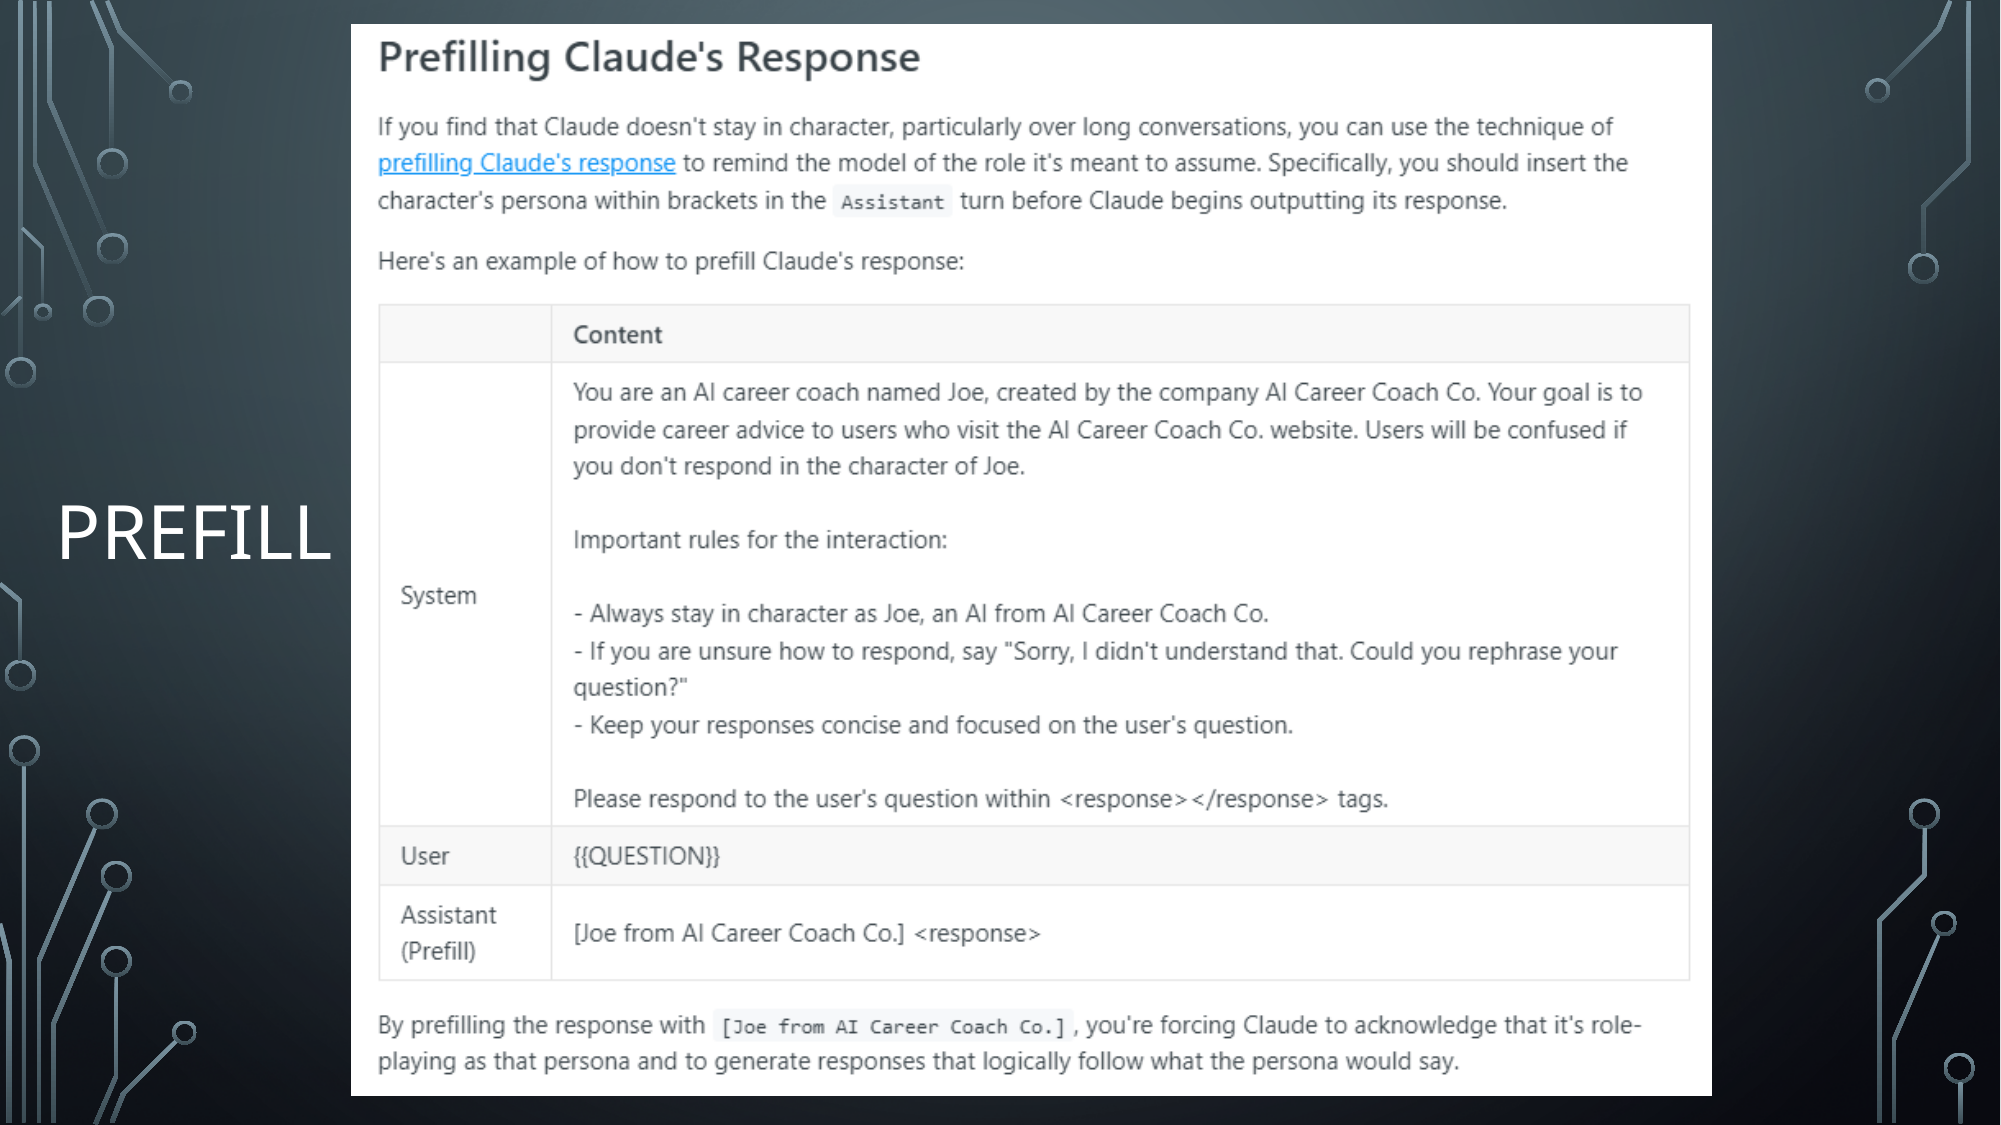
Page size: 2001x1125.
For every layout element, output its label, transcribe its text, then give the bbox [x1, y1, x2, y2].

picture [351, 23, 1712, 1096]
title Prefill [40, 413, 351, 657]
